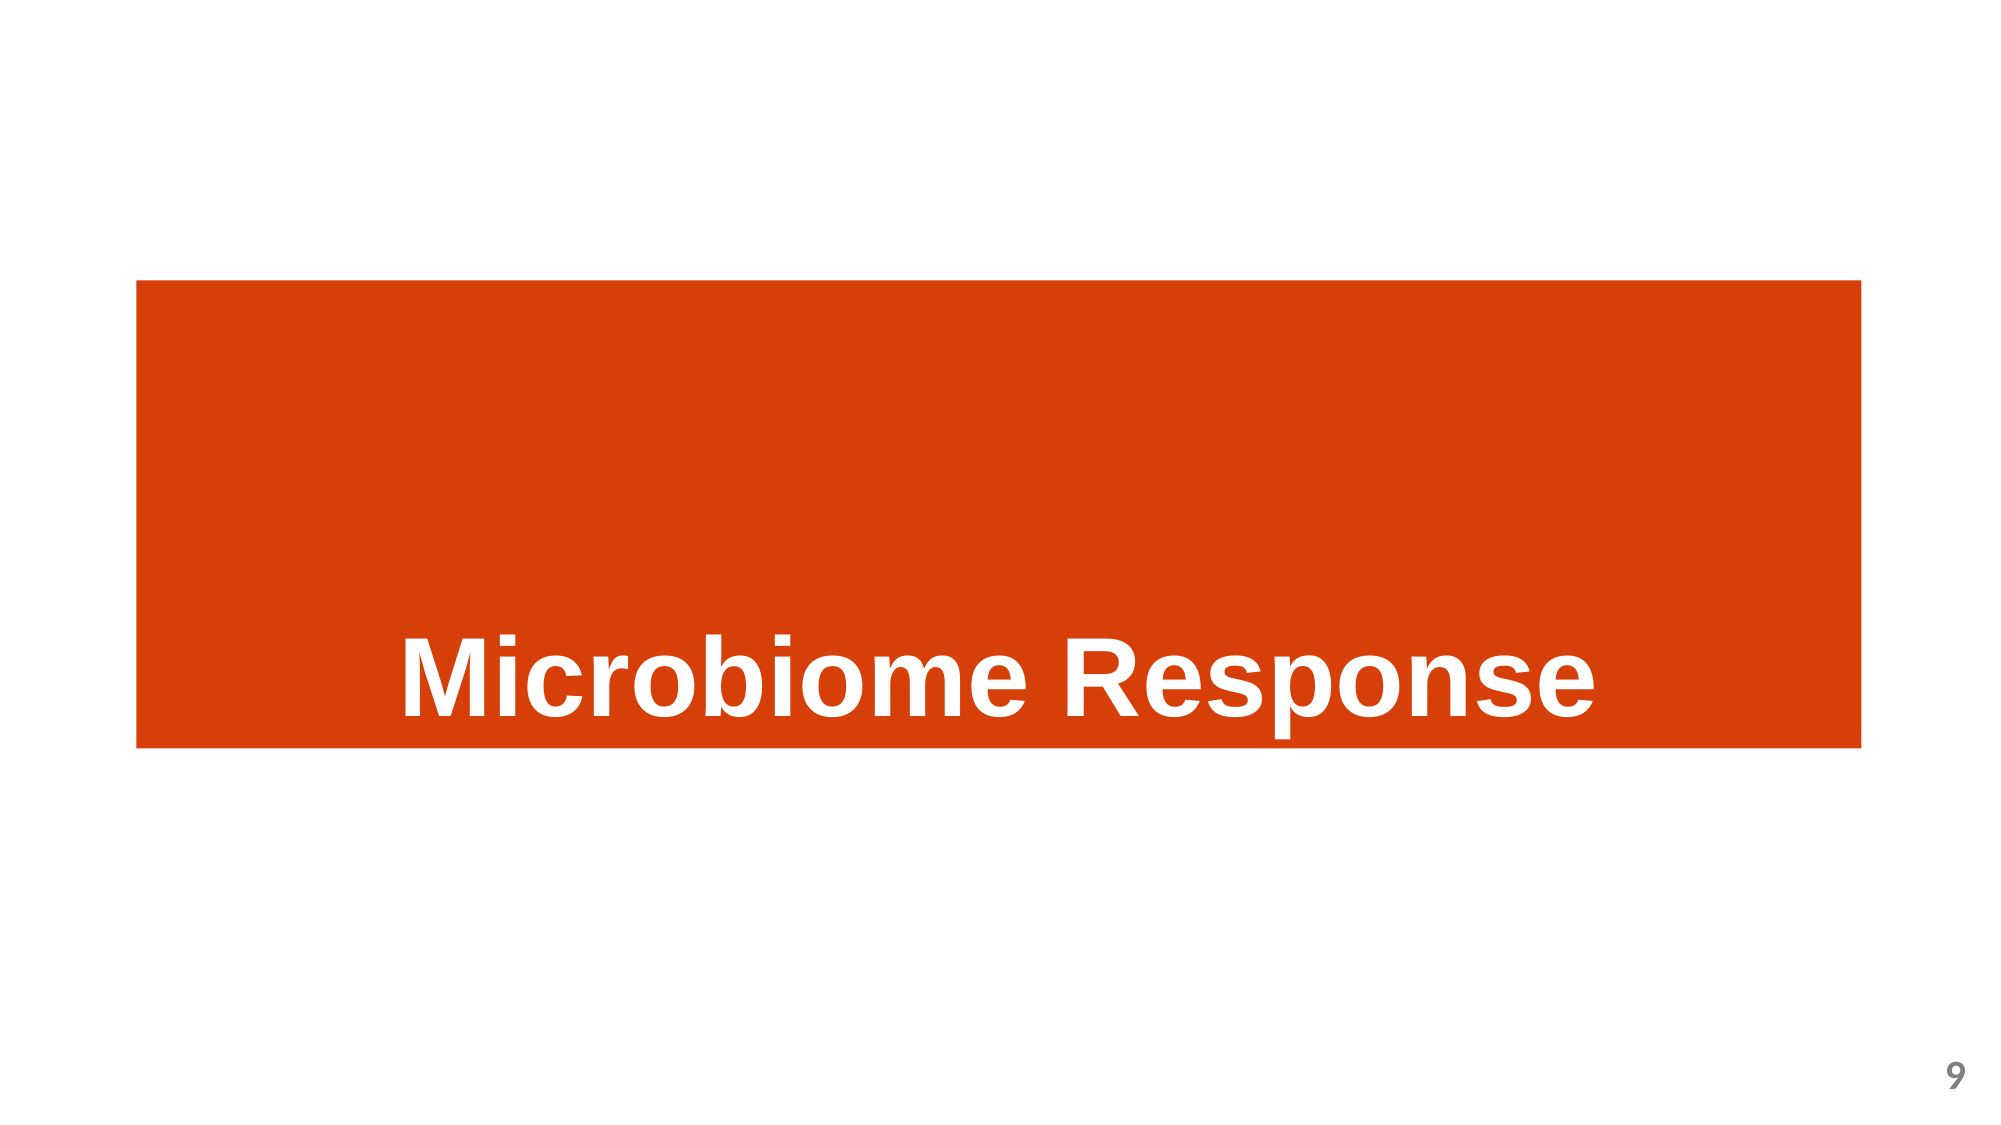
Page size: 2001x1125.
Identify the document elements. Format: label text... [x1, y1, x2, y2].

slide_number 9 [1531, 1042, 1982, 1103]
title Microbiome Response [136, 280, 1862, 749]
